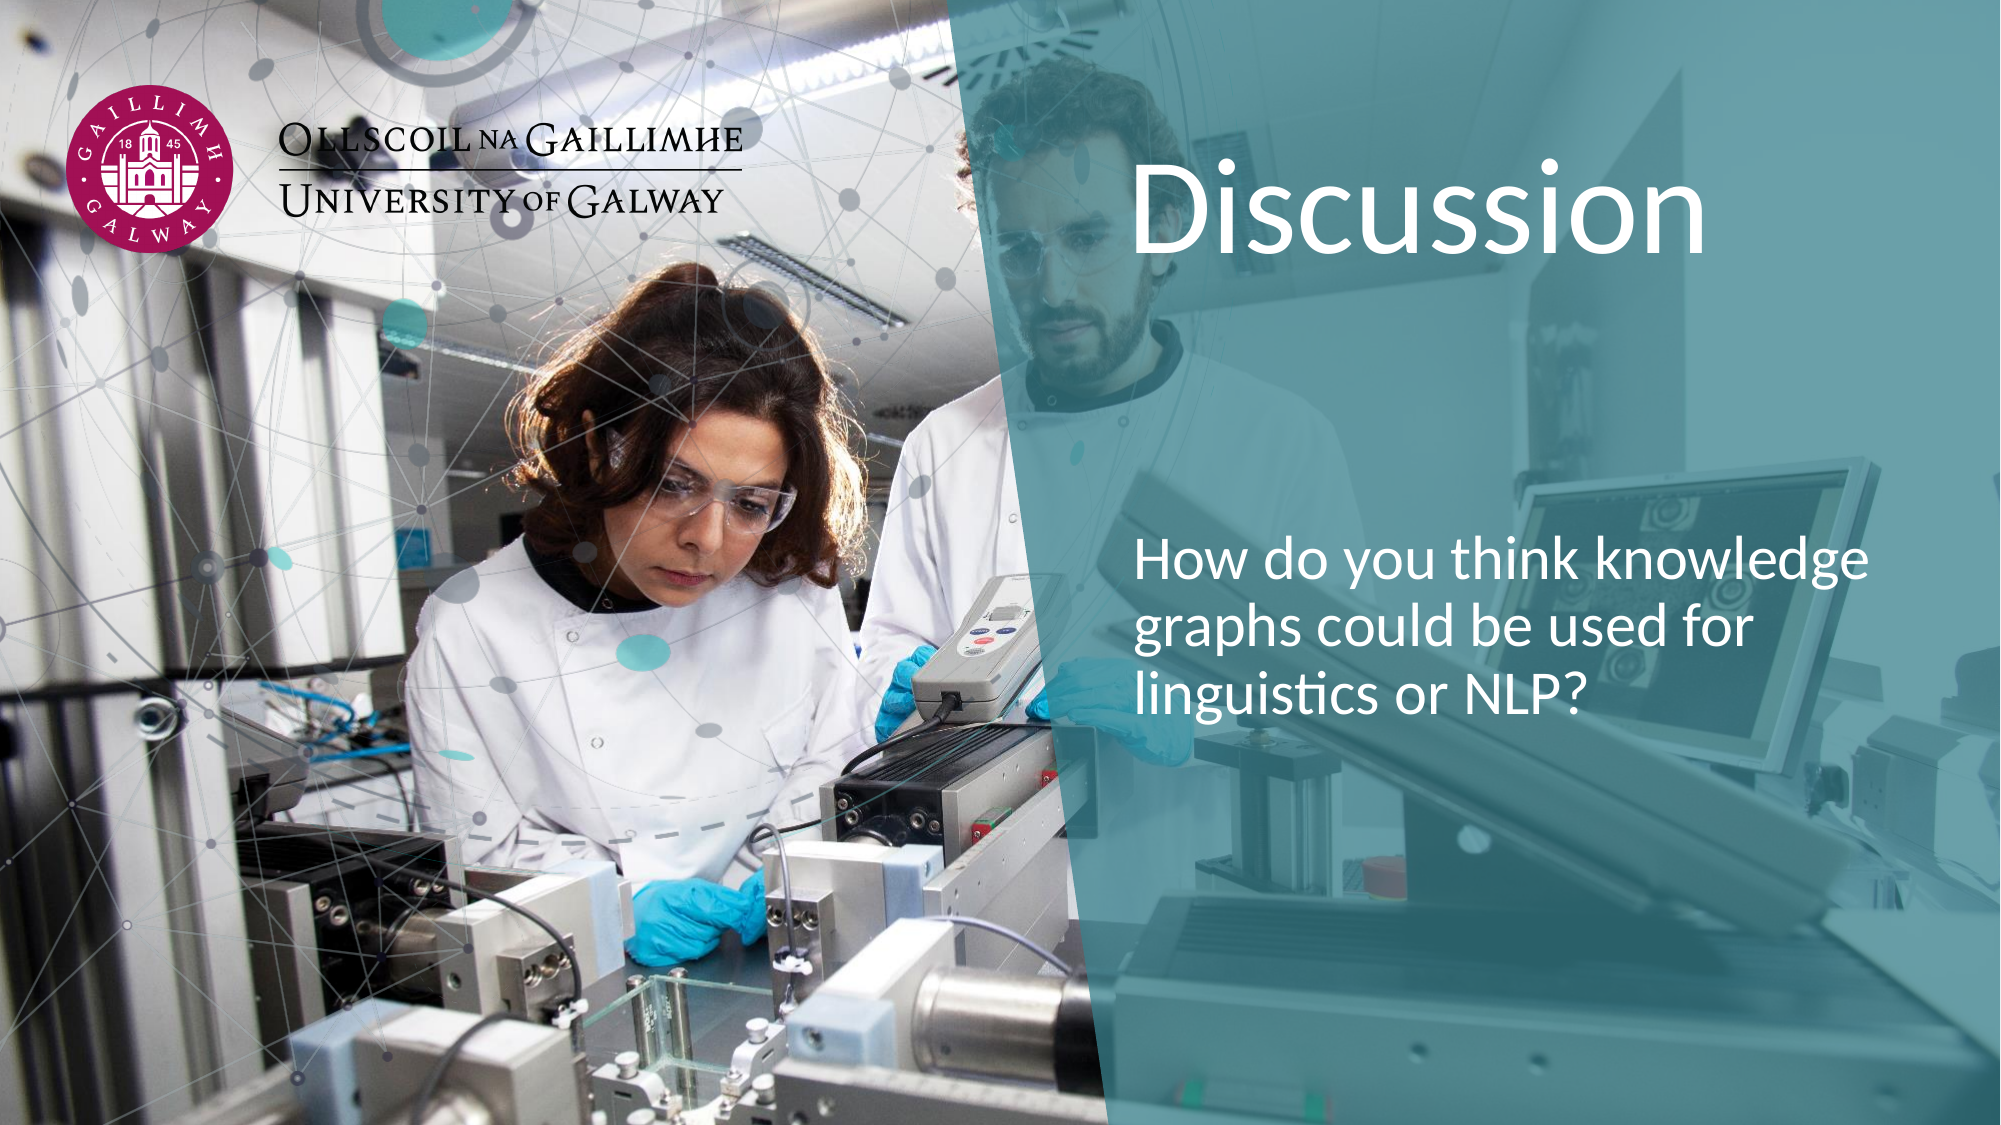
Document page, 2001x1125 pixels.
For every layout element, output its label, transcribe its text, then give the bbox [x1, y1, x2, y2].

title Discussion [1112, 119, 1959, 483]
picture [0, 0, 1108, 1125]
subtitle How do you think knowledge graphs could be used for linguistics or NLP? [1118, 510, 1959, 982]
picture [1039, 711, 1049, 718]
